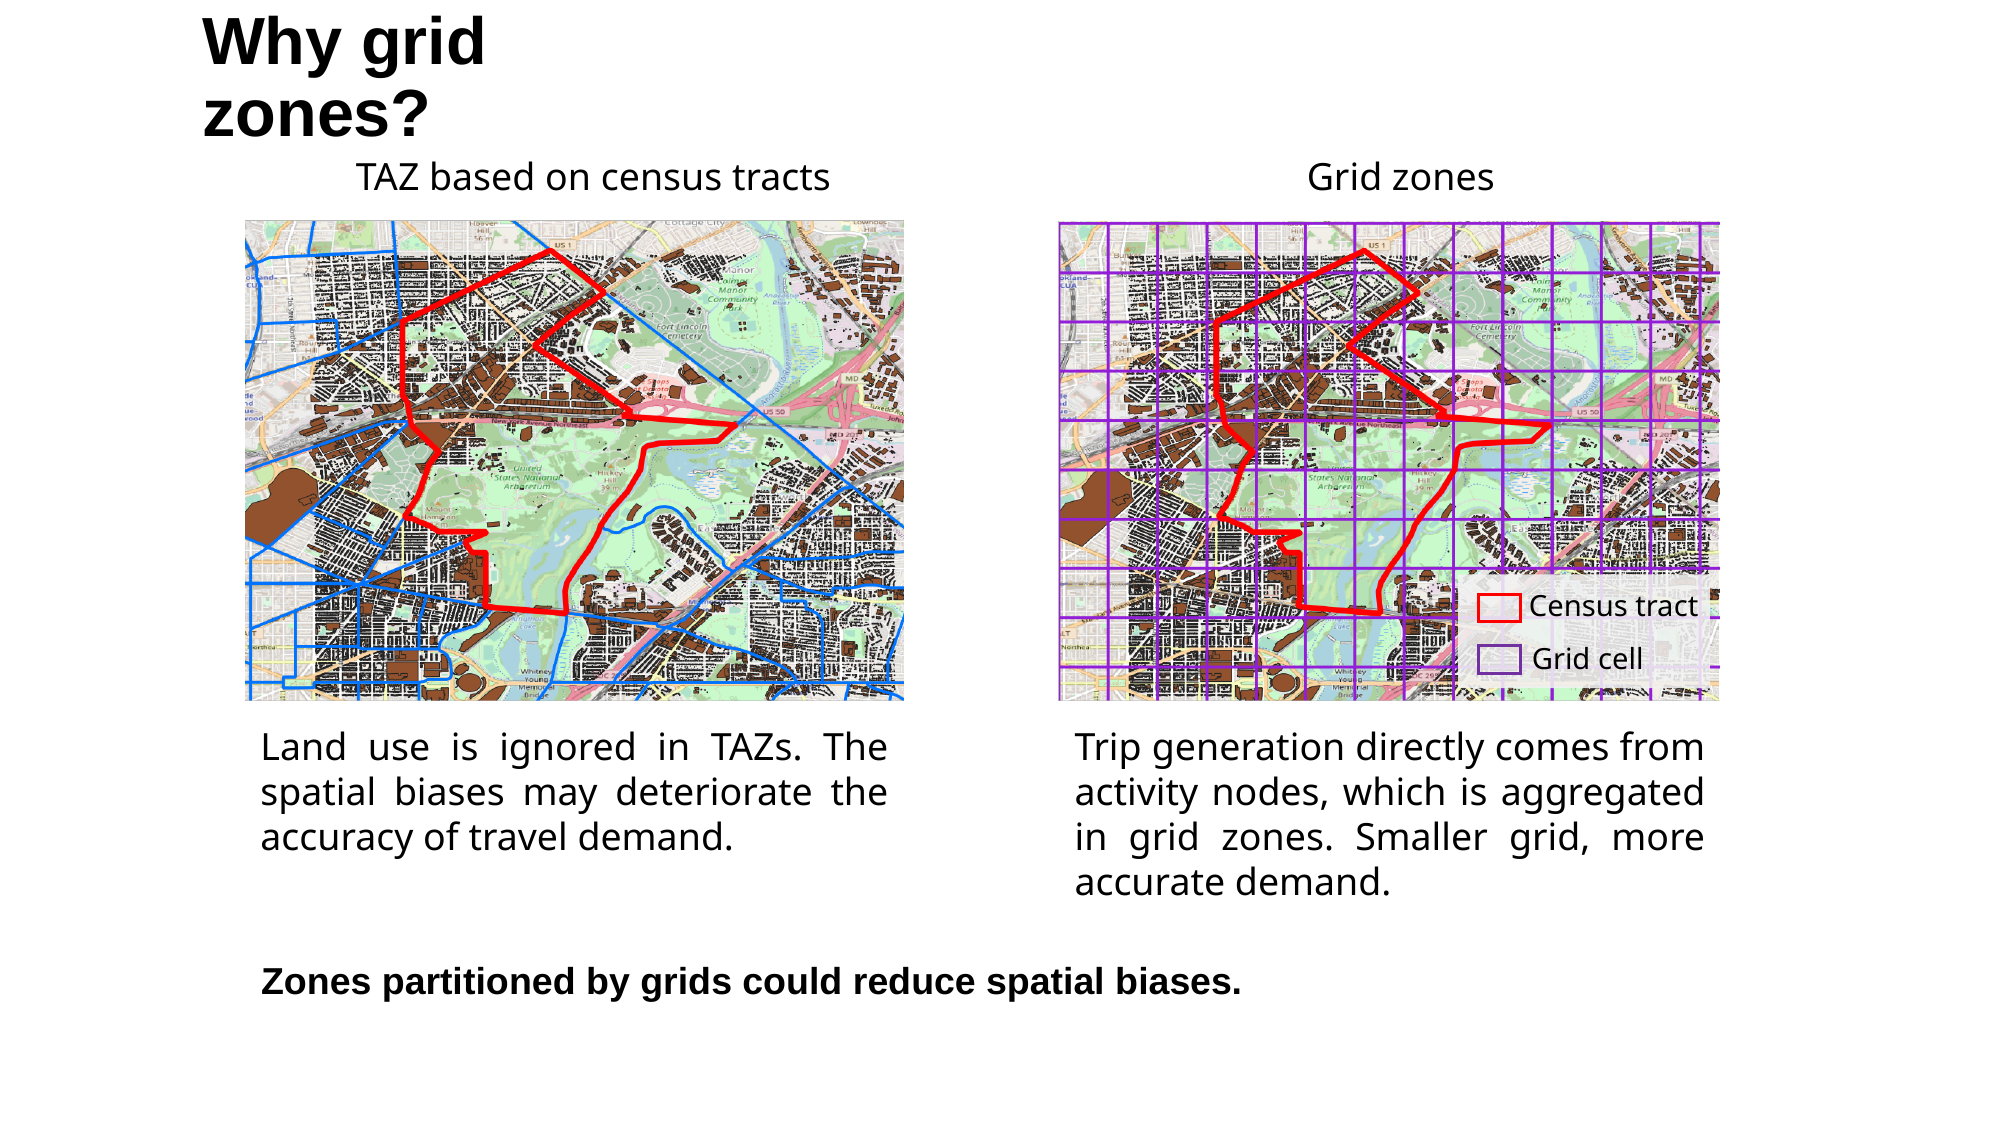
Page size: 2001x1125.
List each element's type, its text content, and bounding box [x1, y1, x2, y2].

text_box Zones partitioned by grids could reduce spatial biases. [246, 949, 1356, 1009]
picture [1057, 220, 1720, 702]
text_box TAZ based on census tracts [341, 145, 850, 206]
text_box Trip generation directly comes from activity nodes, which is aggregated in grid zones. Smaller grid, more accurate demand. [1059, 715, 1721, 911]
text_box Land use is ignored in TAZs. The spatial biases may deteriorate the accuracy of travel demand. [245, 715, 904, 866]
picture [245, 220, 905, 702]
title Why grid zones? [187, 41, 737, 116]
text_box Grid zones [1292, 145, 1644, 206]
